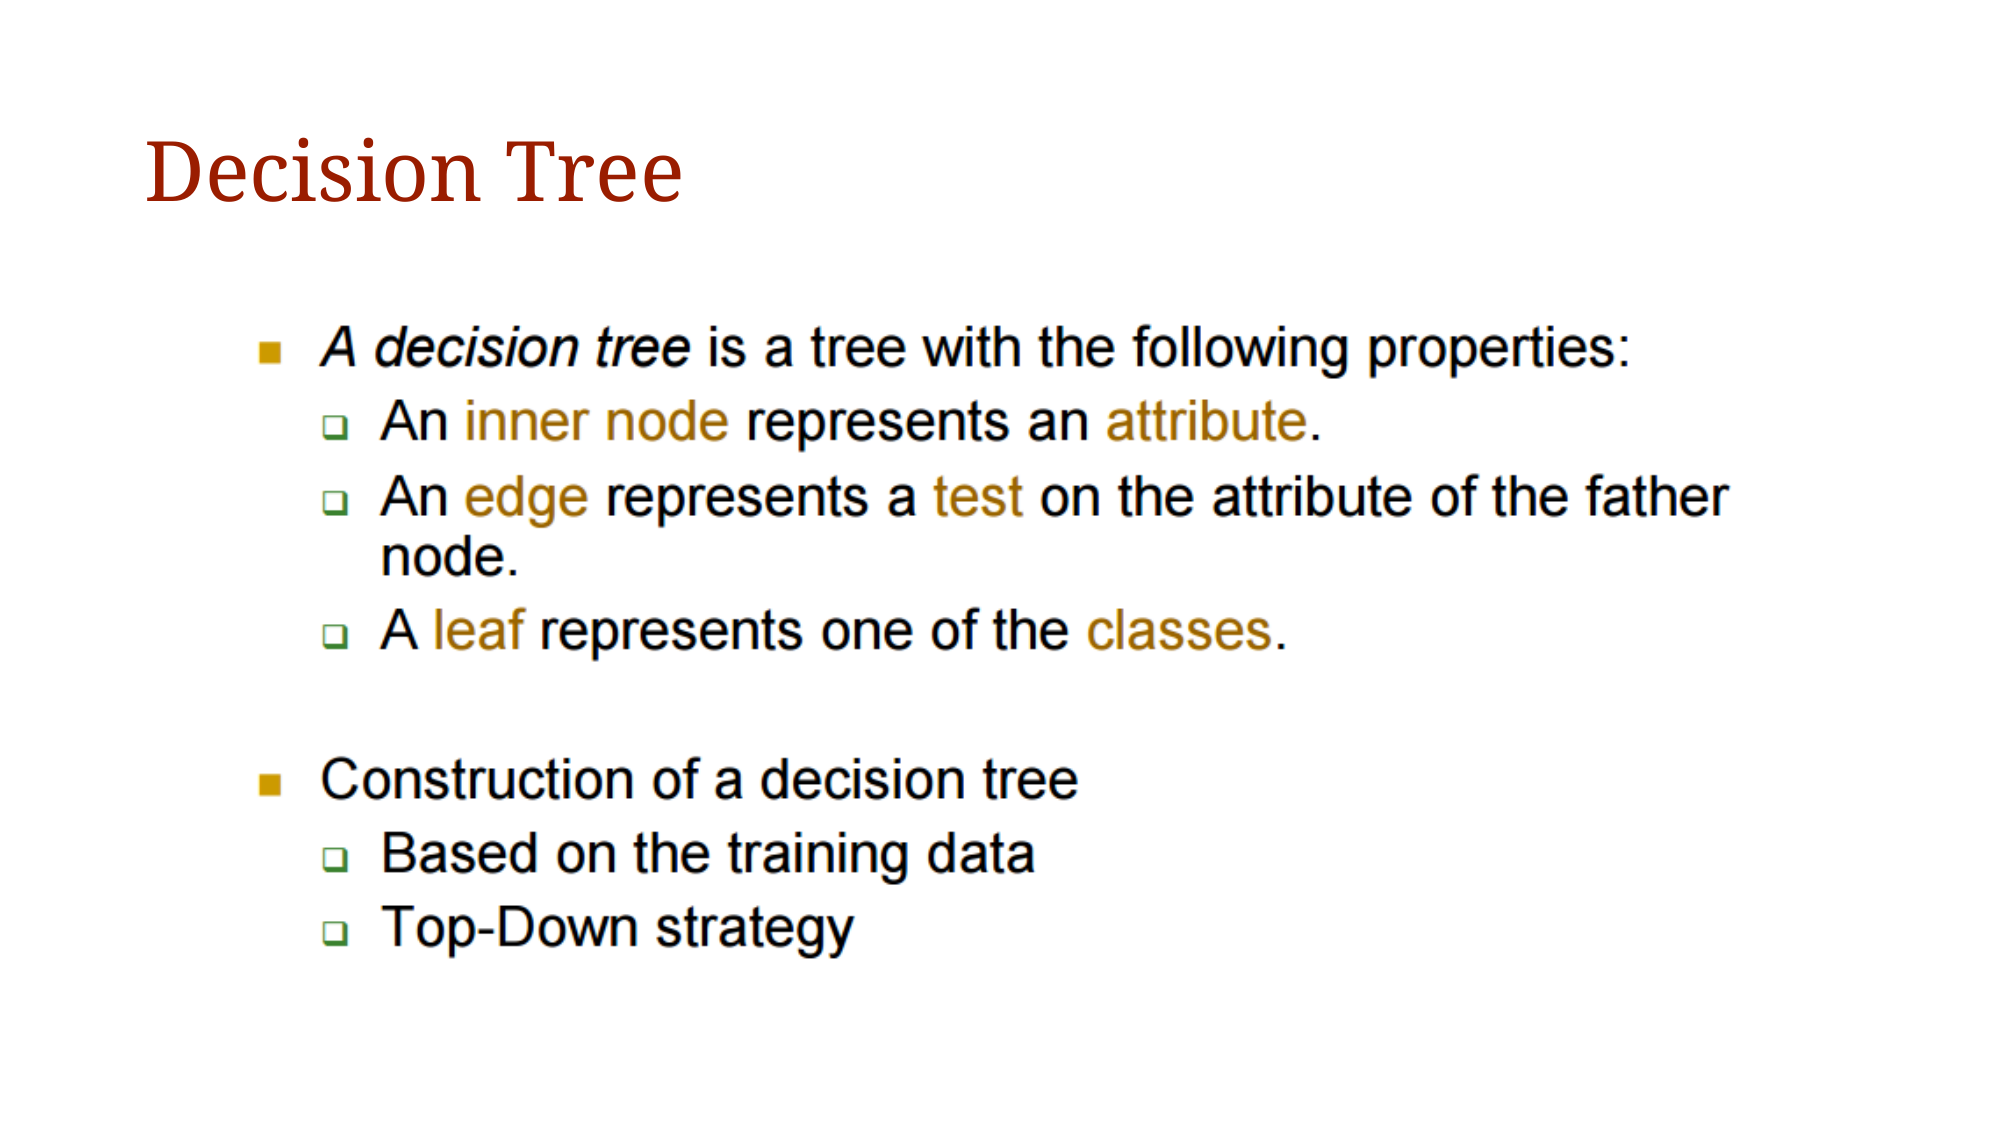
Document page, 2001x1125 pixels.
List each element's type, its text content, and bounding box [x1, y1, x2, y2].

picture [166, 225, 1833, 1036]
title Decision Tree [136, 59, 1863, 278]
